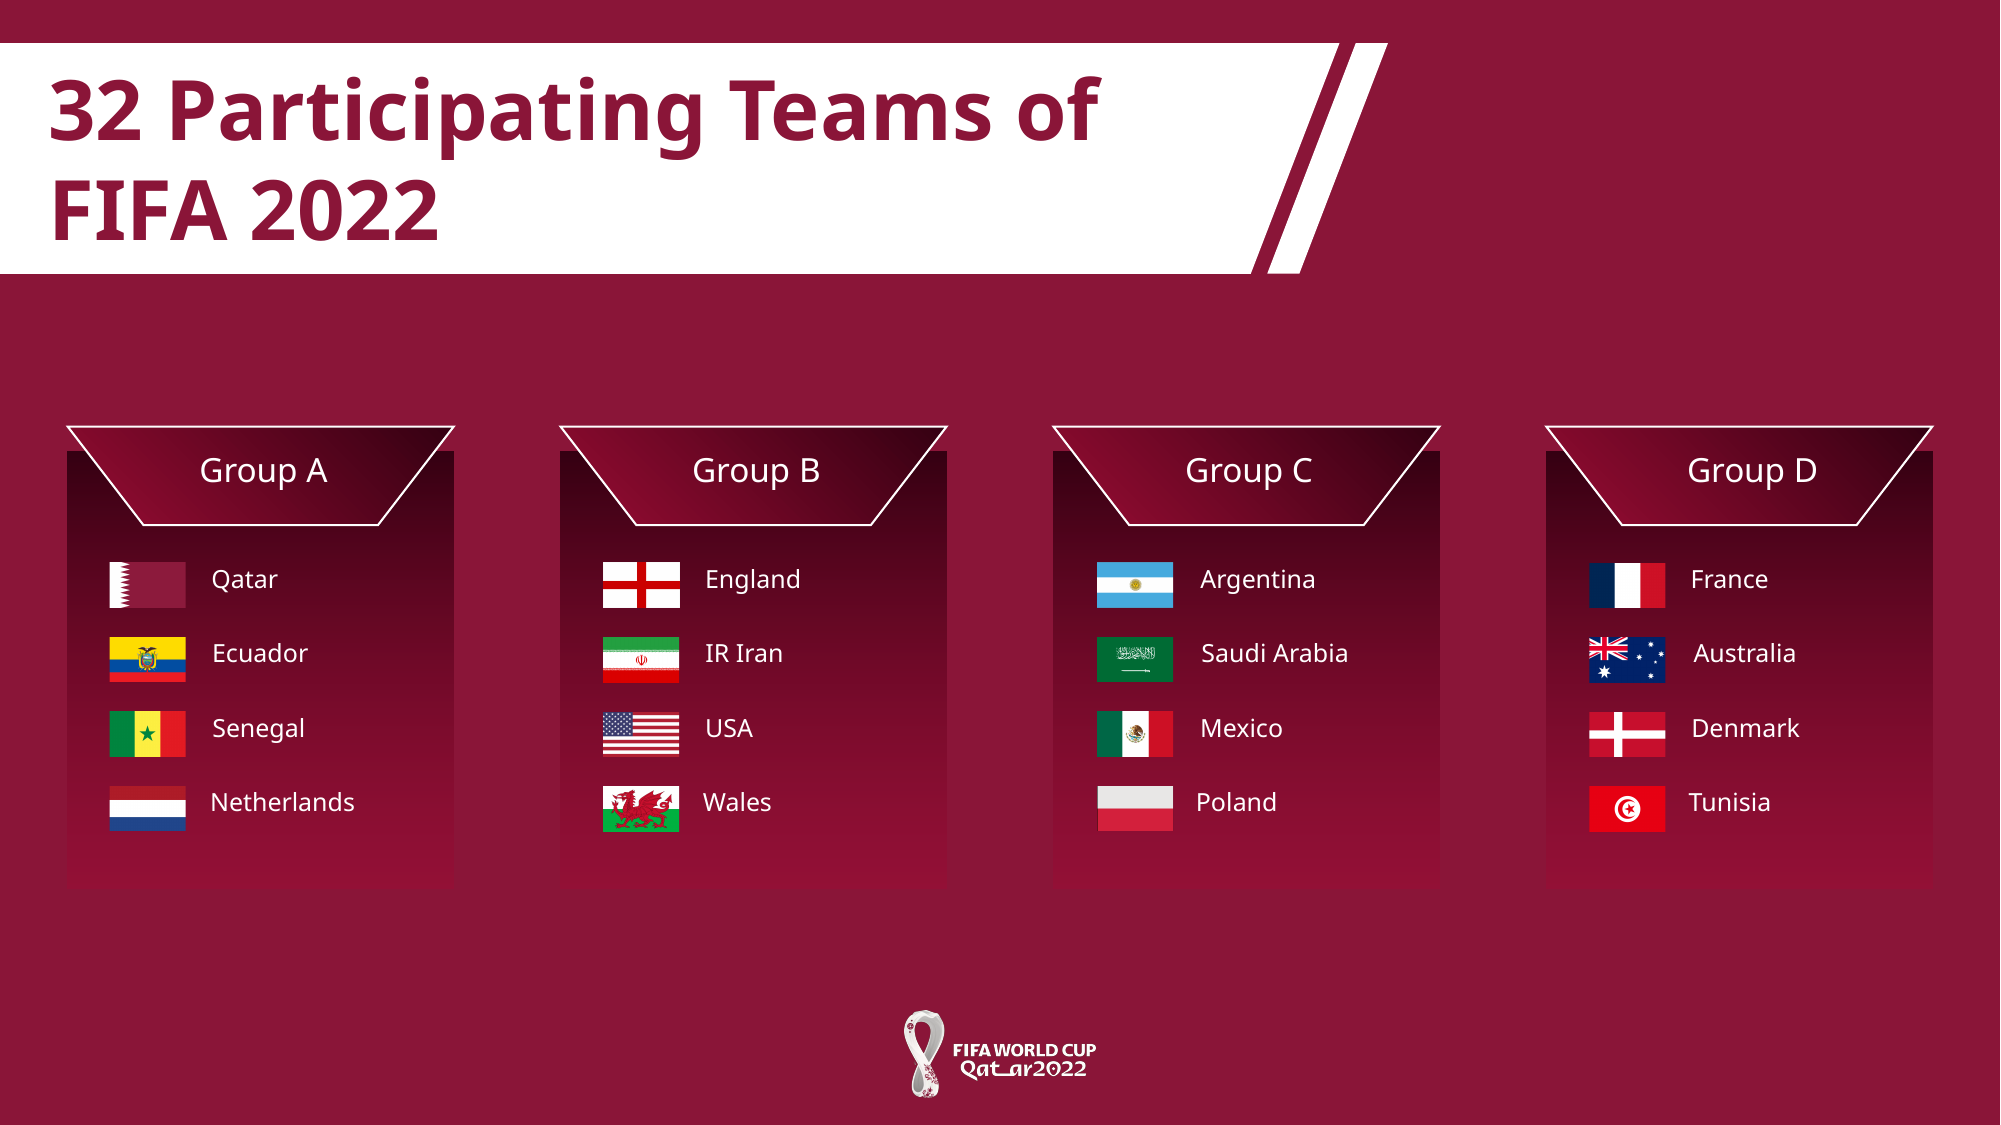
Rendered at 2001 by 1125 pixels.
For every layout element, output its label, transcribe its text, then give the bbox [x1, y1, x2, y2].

text_box 32 Participating Teams of FIFA 2022 [33, 49, 1279, 265]
text_box [1265, 41, 1390, 275]
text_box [67, 426, 1933, 889]
picture [904, 1010, 1096, 1098]
text_box [0, 41, 1342, 275]
